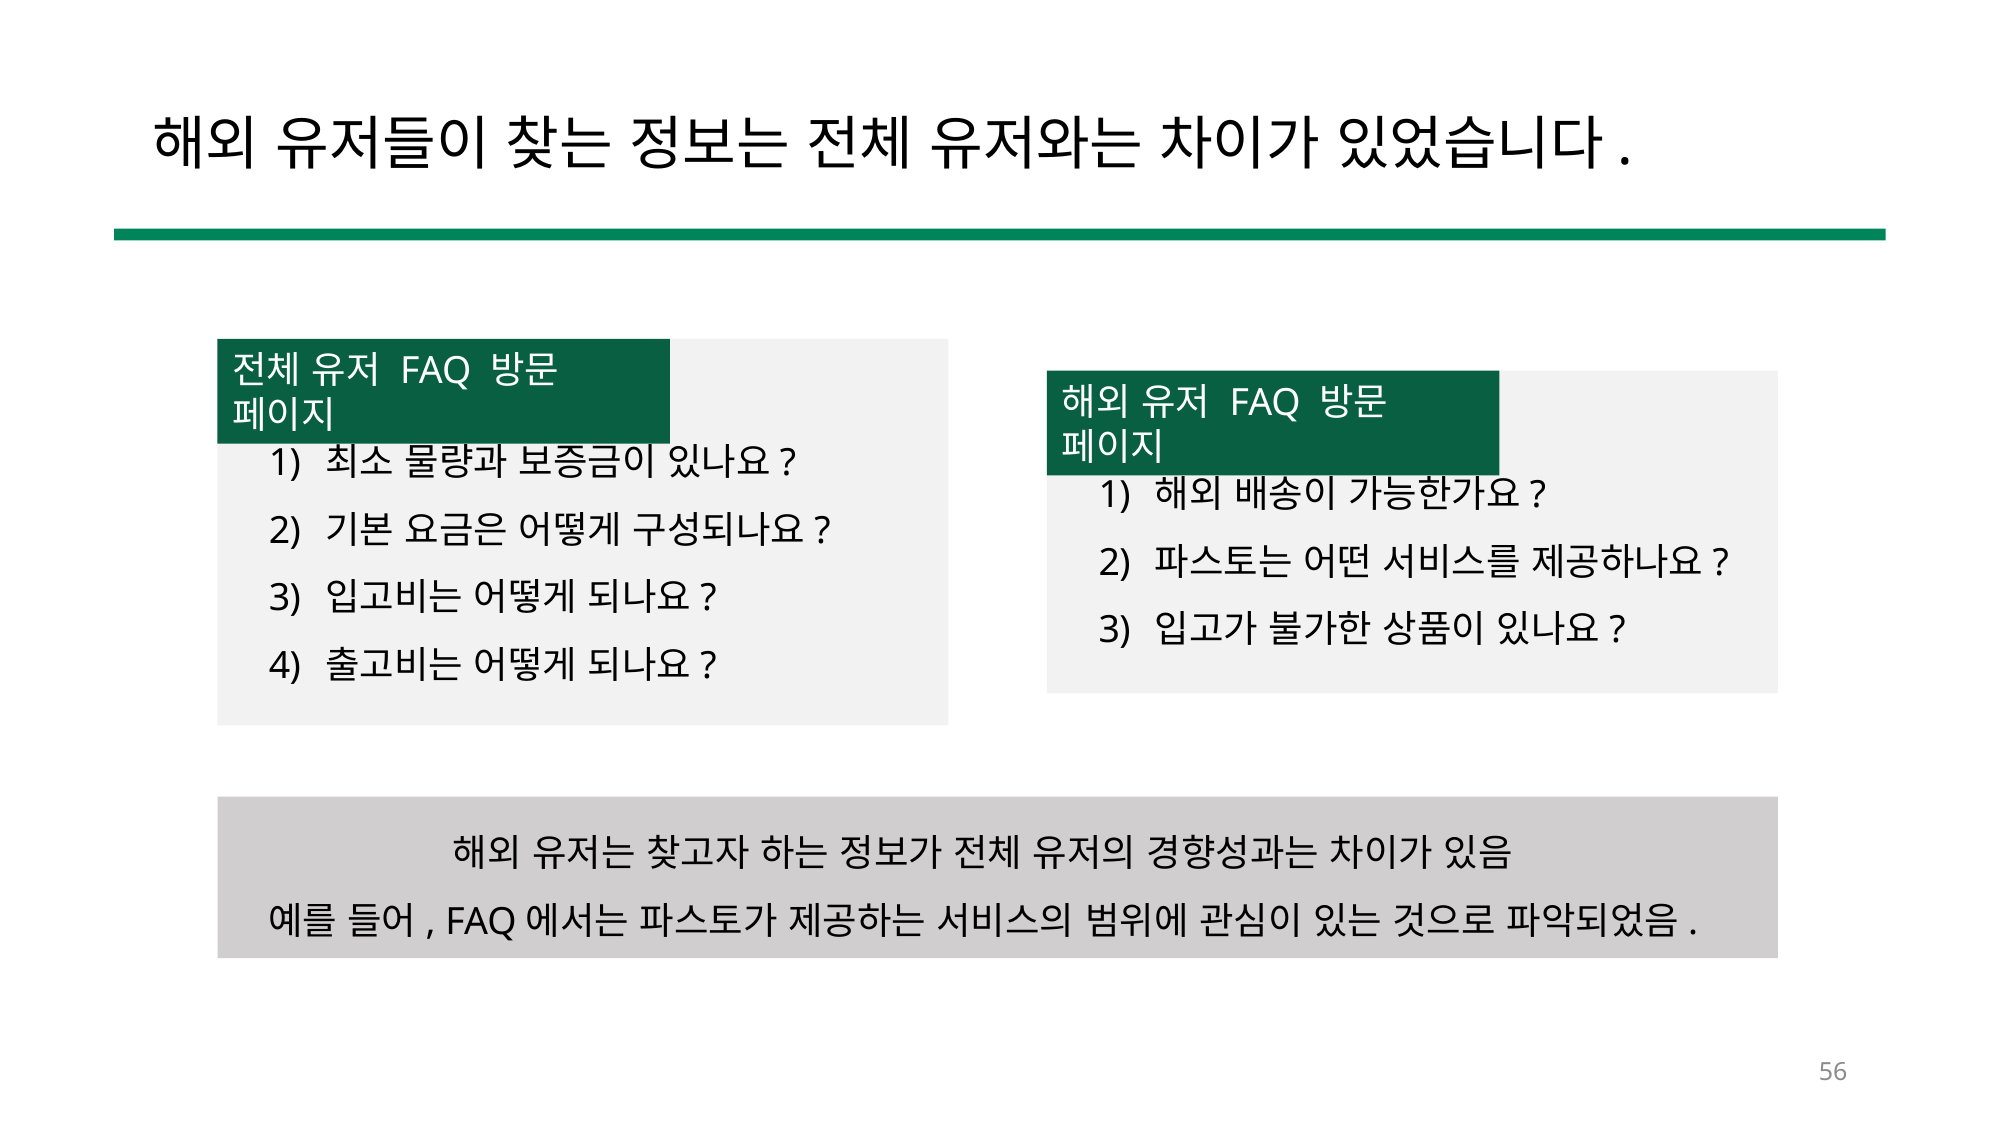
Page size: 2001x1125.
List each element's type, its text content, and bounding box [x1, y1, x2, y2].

text_box [113, 228, 1887, 241]
text_box 해외 유저는 찾고자 하는 정보가 전체 유저의 경향성과는 차이가 있음 예를 들어, FAQ에서는 파스토가 제공하는 서비스의 범위에 관심이 있는 것으로 파악되었음. [202, 799, 1764, 950]
text_box [216, 338, 950, 726]
text_box 최소 물량과 보증금이 있나요? 기본 요금은 어떻게 구성되나요? 입고비는 어떻게 되나요? 출고비는 어떻게 되나요? [254, 408, 922, 694]
text_box [216, 796, 1779, 959]
text_box 전체 유저 FAQ 방문 페이지 [217, 338, 670, 444]
title 해외 유저들이 찾는 정보는 전체 유저와는 차이가 있었습니다. [137, 84, 1863, 208]
slide_number 56 [1412, 1042, 1863, 1103]
text_box [1046, 370, 1779, 694]
text_box 해외 유저 FAQ 방문 페이지 [1046, 370, 1500, 476]
text_box 해외 배송이 가능한가요? 파스토는 어떤 서비스를 제공하나요? 입고가 불가한 상품이 있나요? [1083, 440, 1752, 658]
